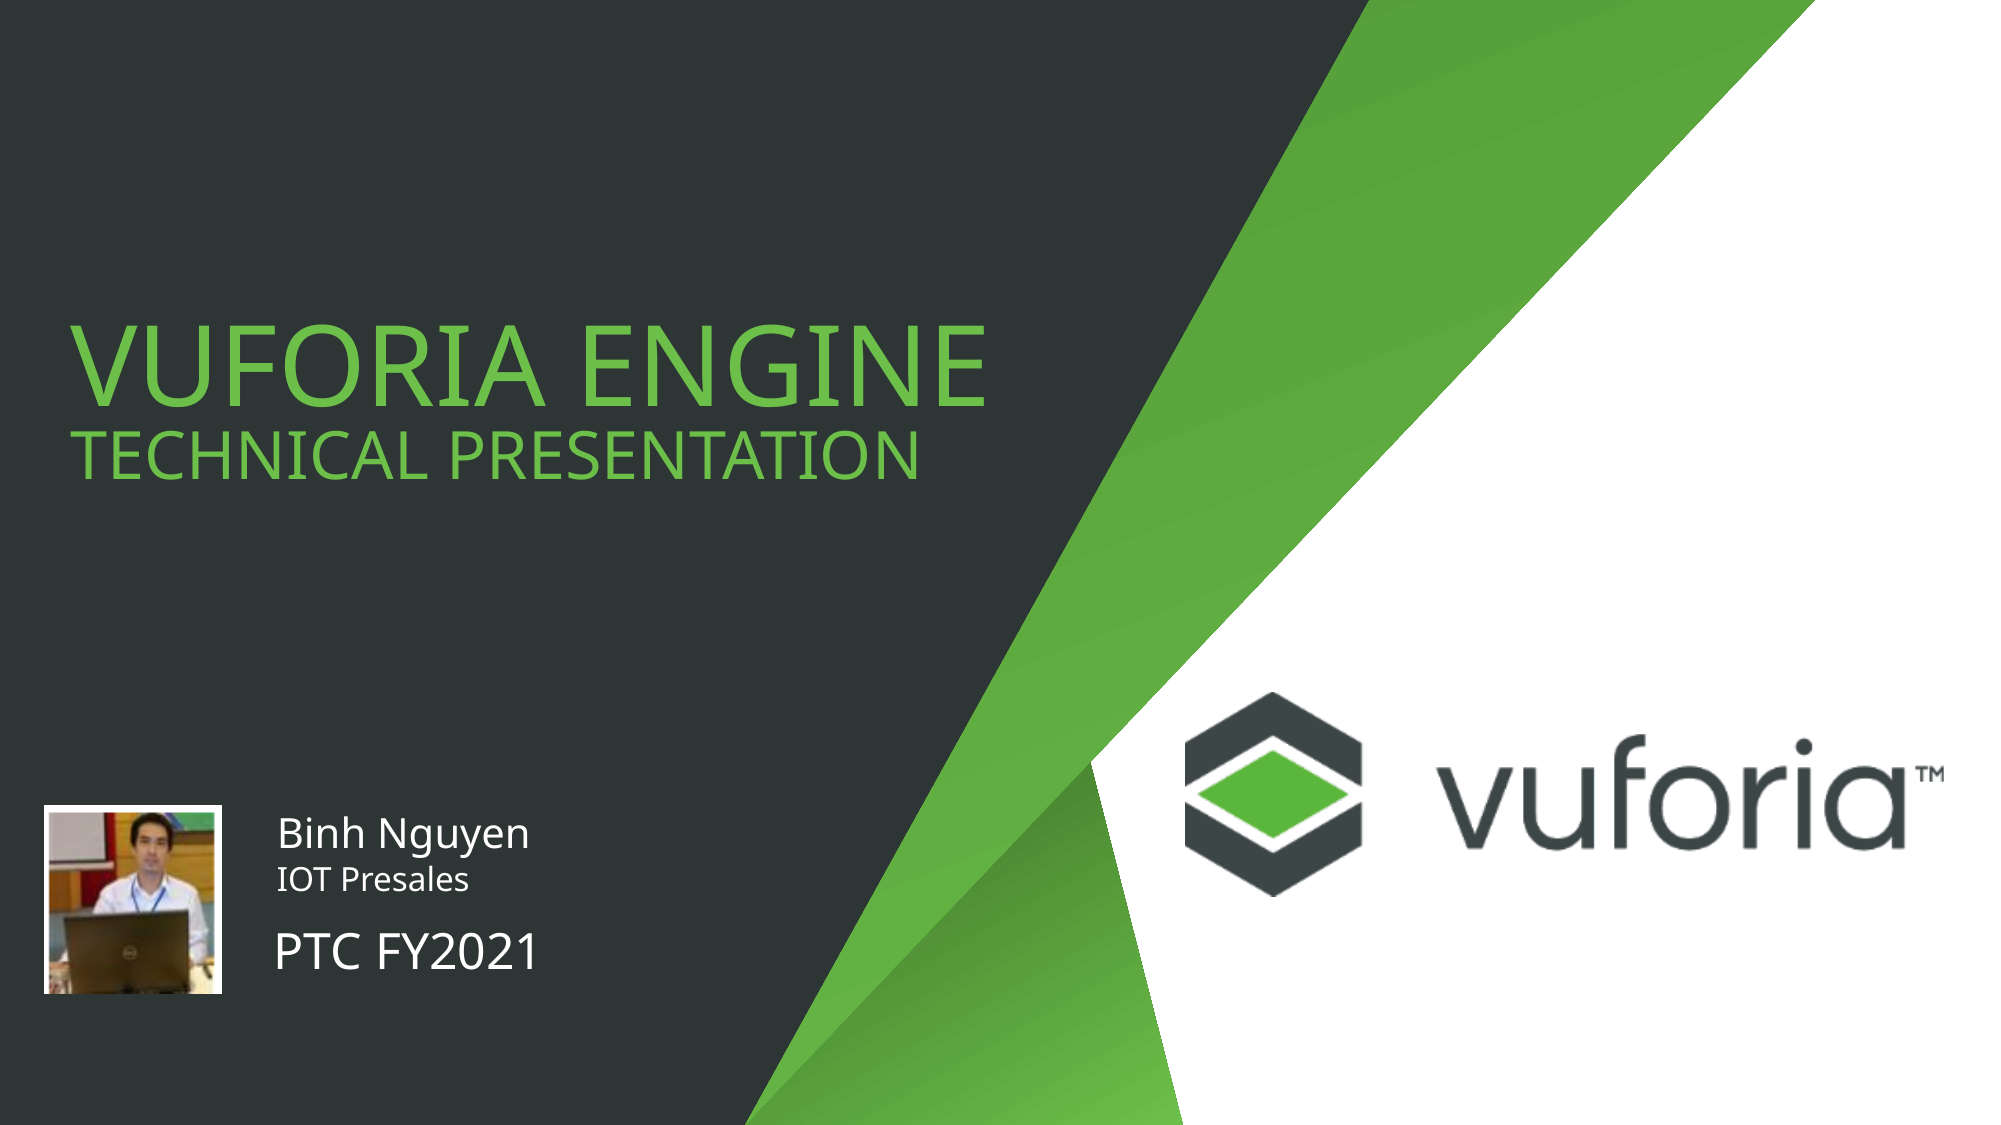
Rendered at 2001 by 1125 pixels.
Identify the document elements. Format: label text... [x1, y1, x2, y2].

subtitle Binh Nguyen [276, 817, 757, 858]
text_box PTC FY2021 [259, 919, 665, 994]
picture [44, 805, 222, 994]
title Vuforia Engine Technical Presentation [70, 239, 1001, 558]
picture [1185, 692, 1944, 897]
list IOT Presales [276, 863, 757, 900]
